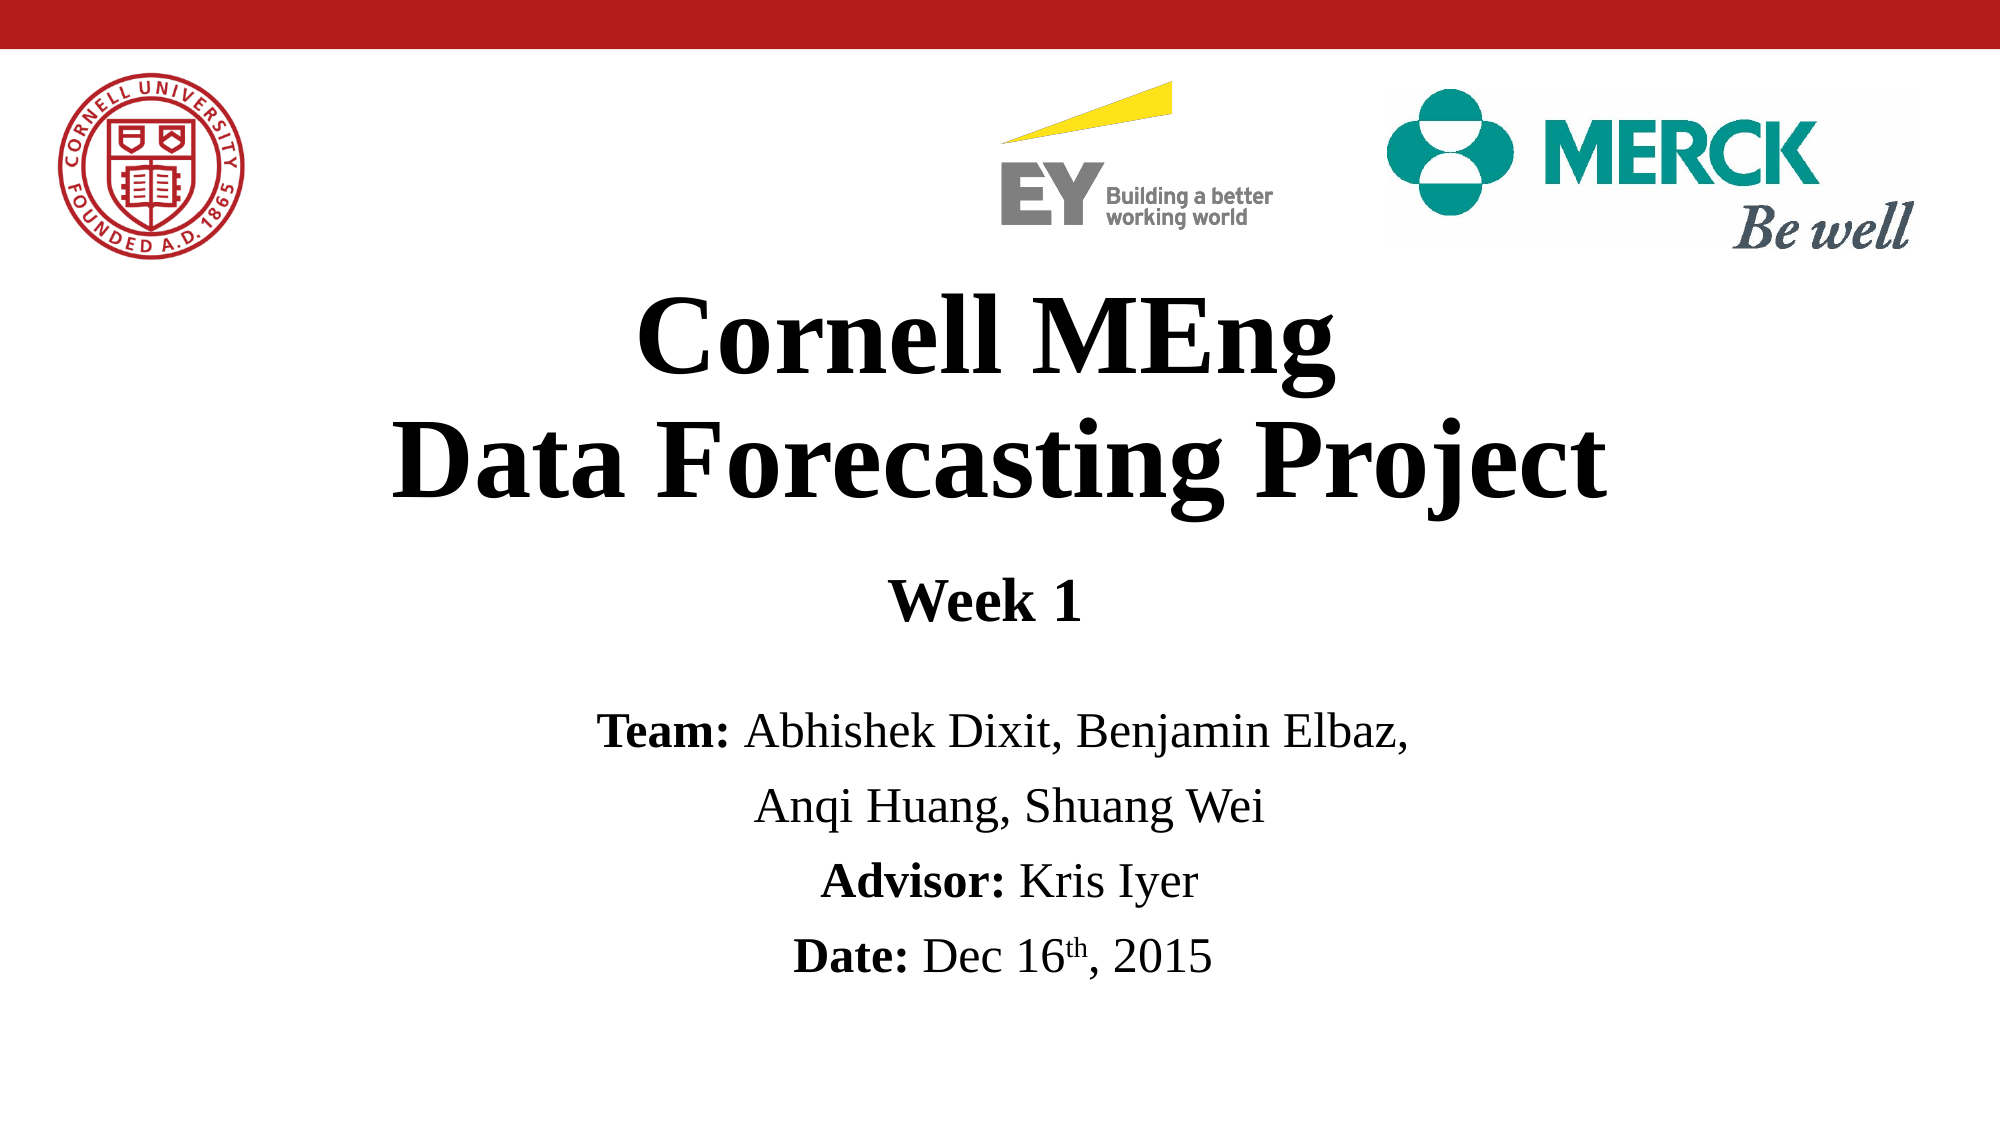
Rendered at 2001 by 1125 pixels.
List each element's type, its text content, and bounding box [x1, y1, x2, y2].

picture [1387, 89, 1914, 249]
text_box [0, 0, 942, 50]
subtitle Team: Abhishek Dixit, Benjamin Elbaz, Anqi Huang, Shuang Wei Advisor: Kris Iyer Date: Dec 16th, 2015 [249, 696, 1769, 1050]
text_box [1332, 0, 2000, 50]
picture [942, 0, 1332, 312]
title Cornell MEng Data Forecasting Project Week 1 [249, 261, 1750, 654]
picture [49, 64, 272, 268]
